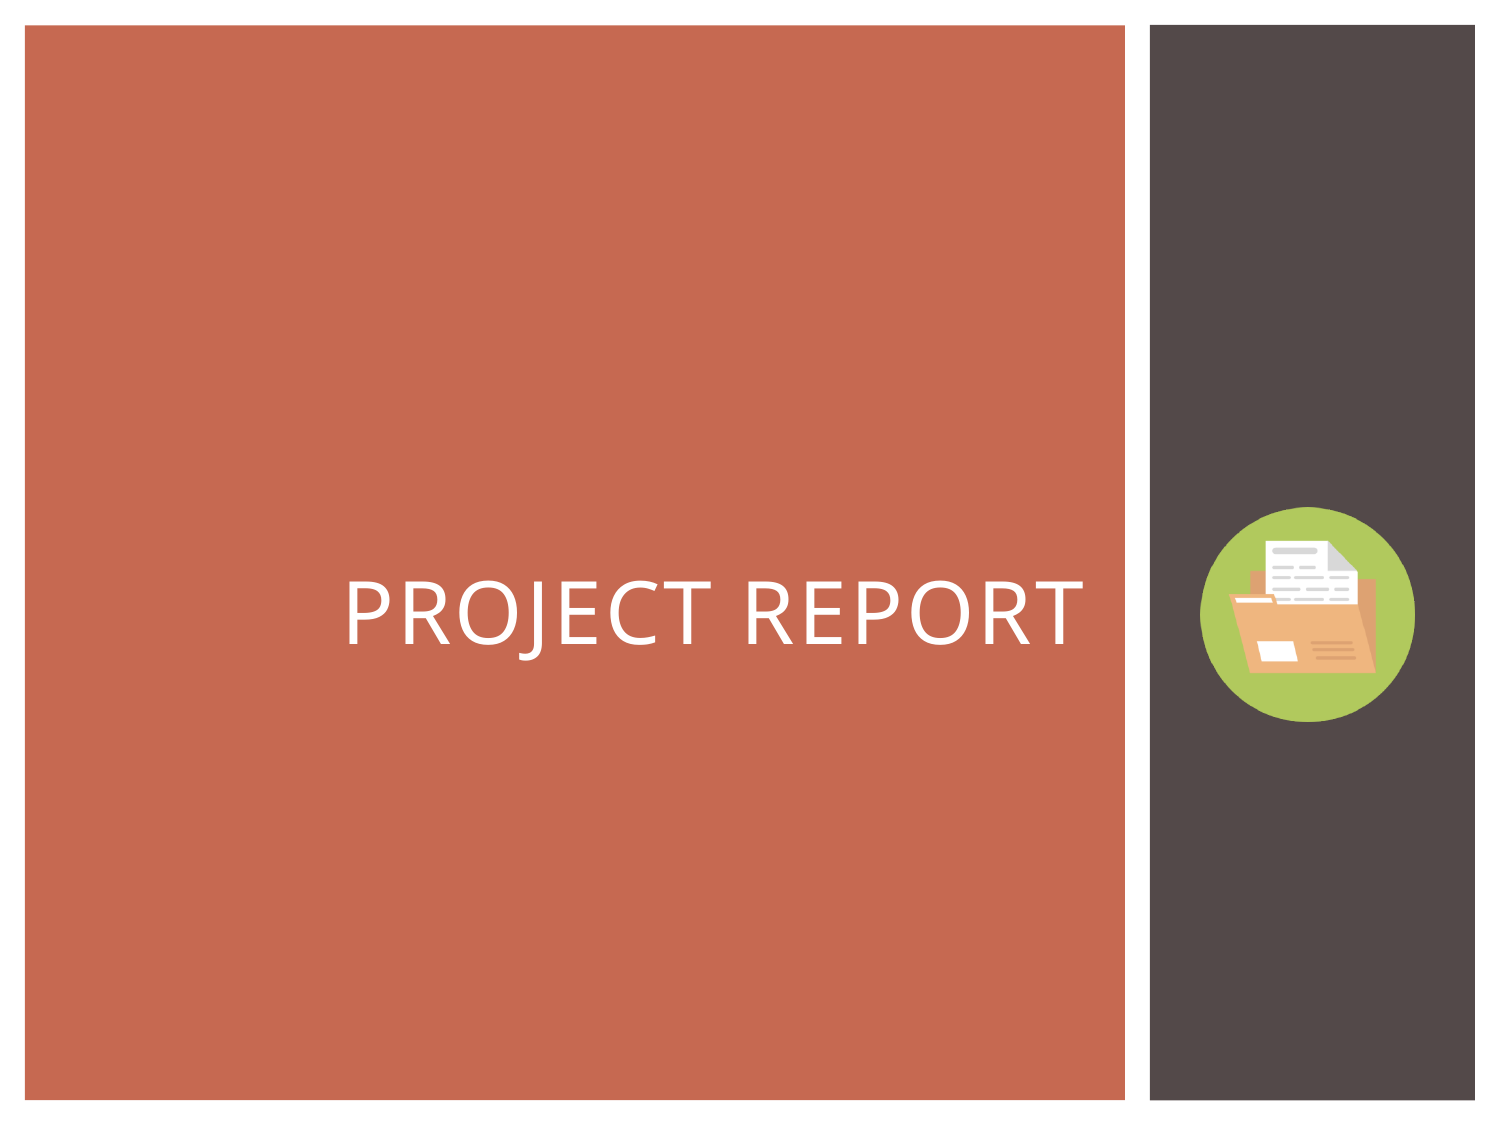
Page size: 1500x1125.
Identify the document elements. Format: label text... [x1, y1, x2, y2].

title Project Report [62, 474, 1100, 745]
picture [1199, 507, 1415, 722]
